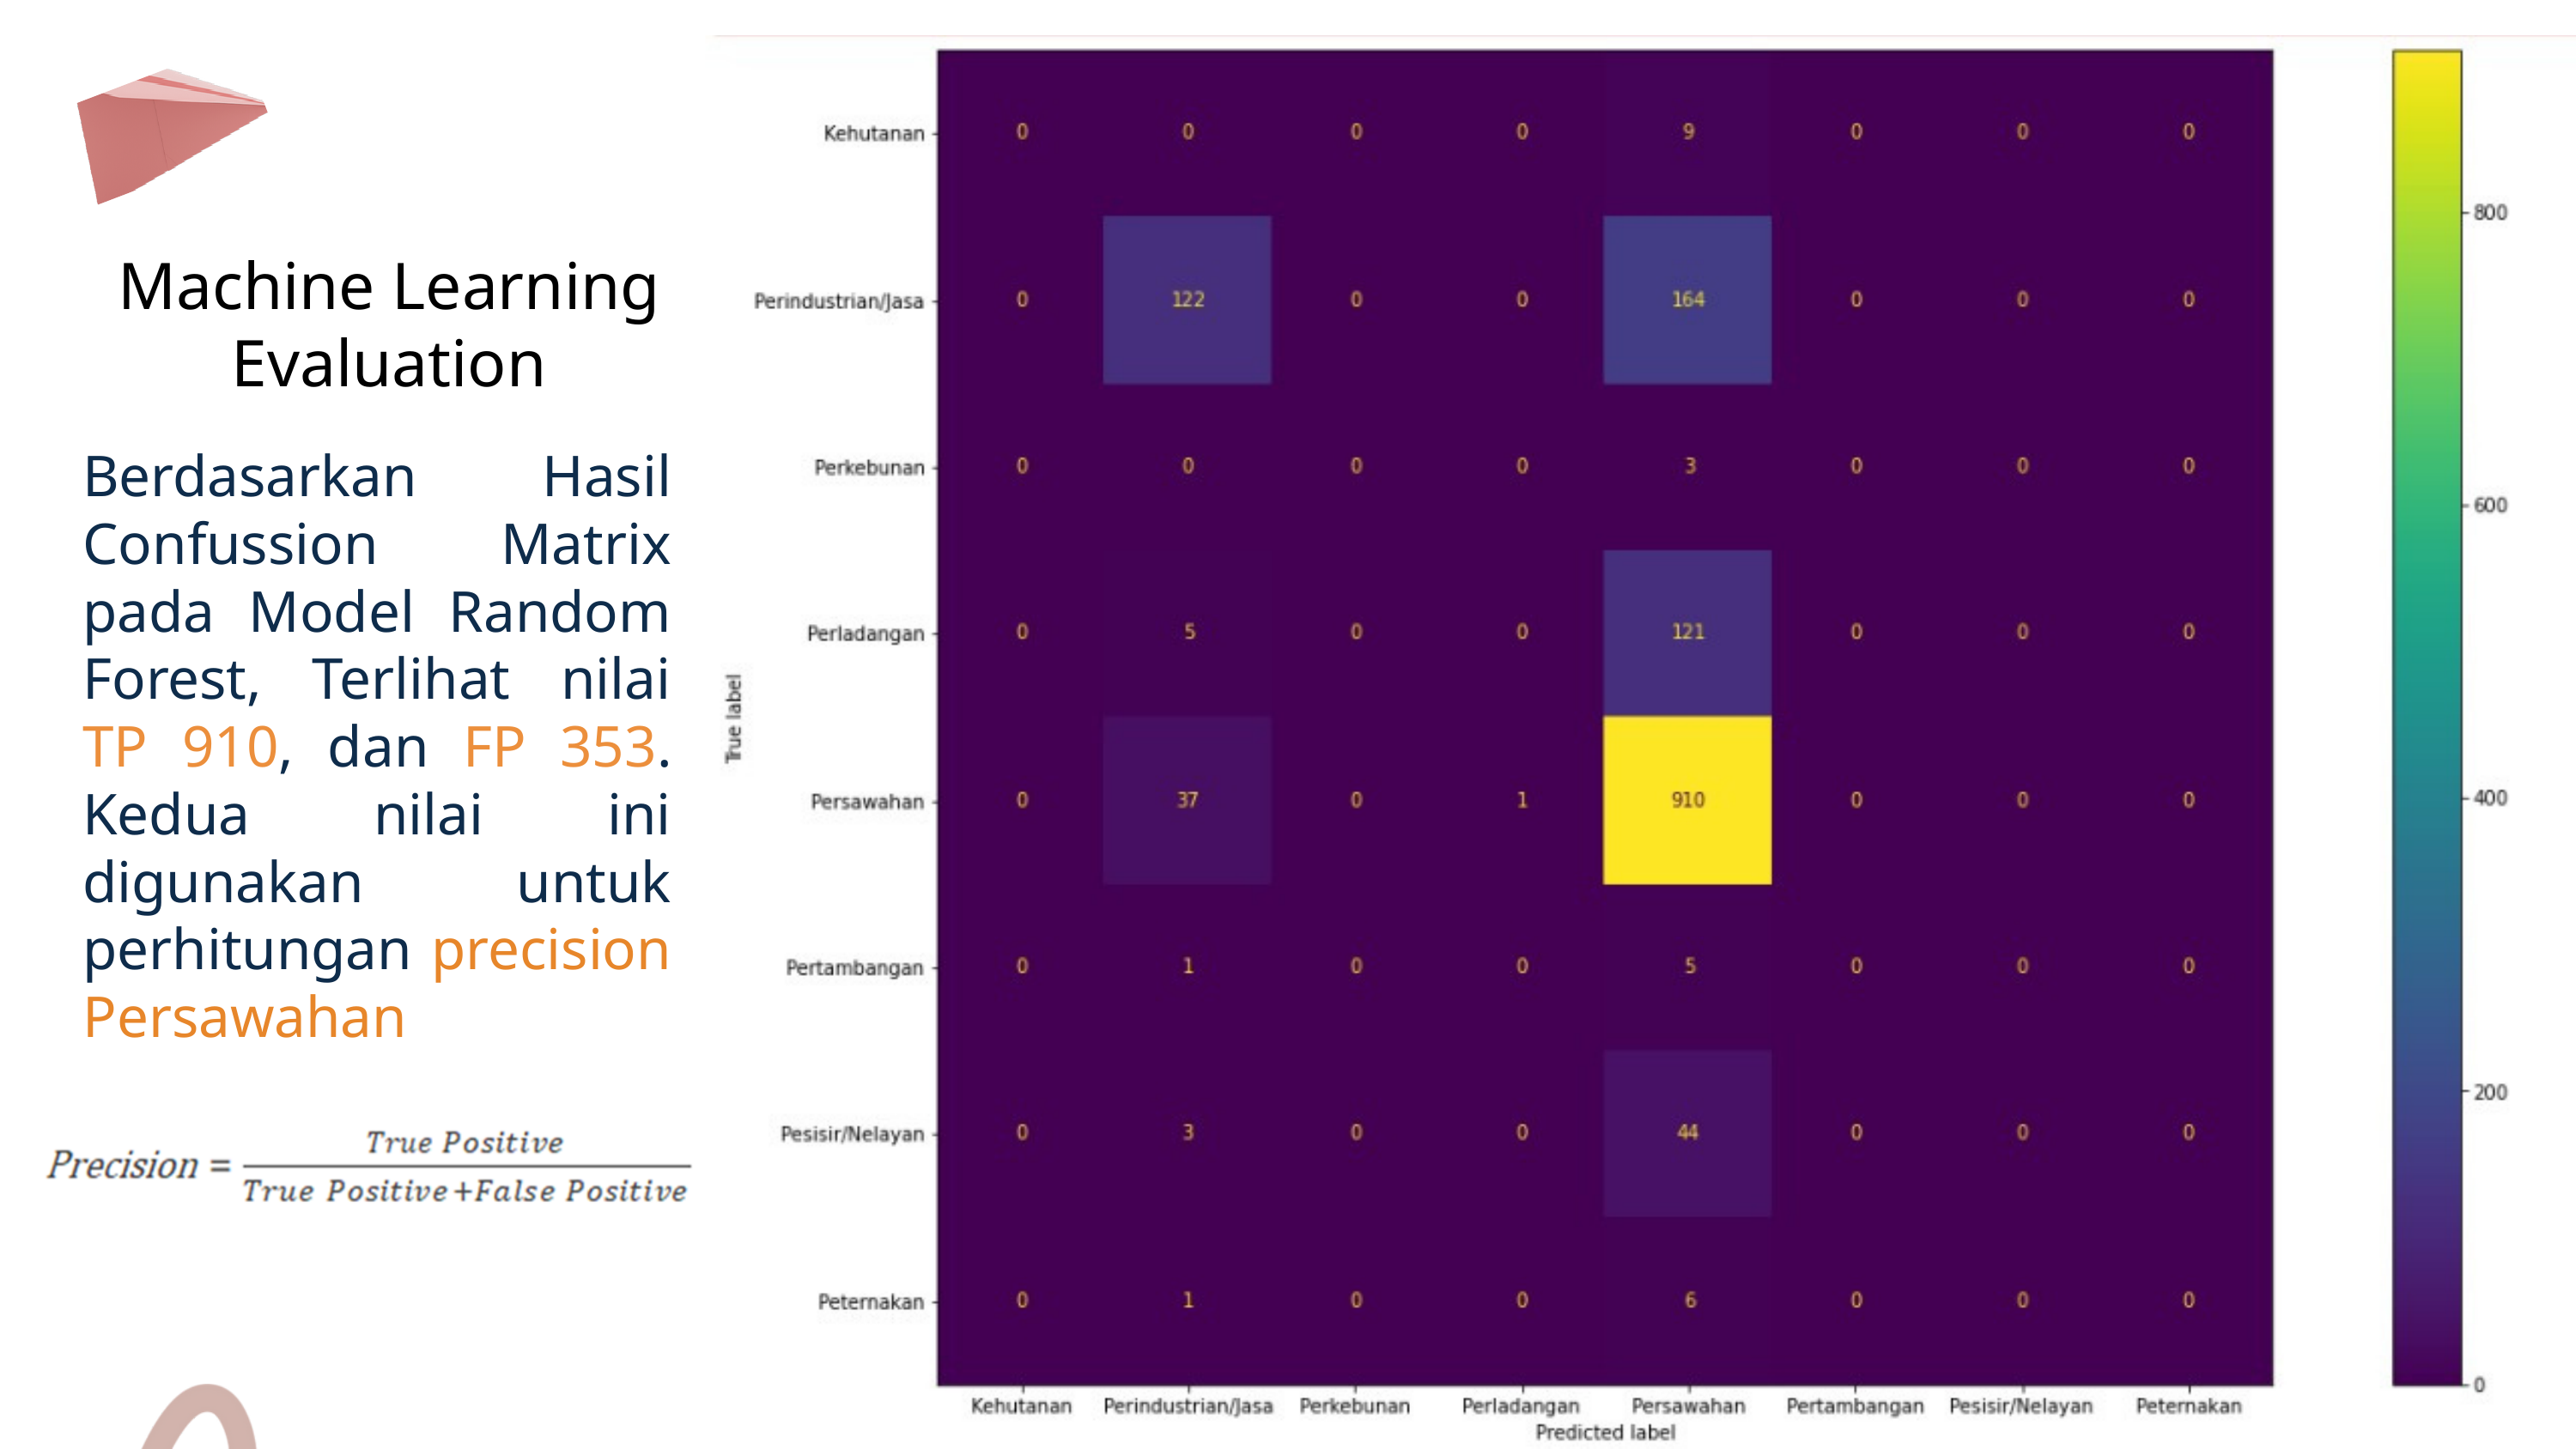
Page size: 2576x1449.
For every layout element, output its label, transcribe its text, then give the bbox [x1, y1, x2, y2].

text_box [42, 40, 277, 212]
text_box [10, 1088, 705, 1237]
text_box Berdasarkan Hasil Confussion Matrix pada Model Random Forest, Terlihat nilai TP 910, dan FP 353. Kedua nilai ini digunakan untuk perhitungan precision Persawahan [82, 440, 672, 1049]
text_box [705, 35, 2576, 1449]
text_box [0, 1384, 705, 1449]
text_box Machine Learning Evaluation [106, 245, 672, 400]
